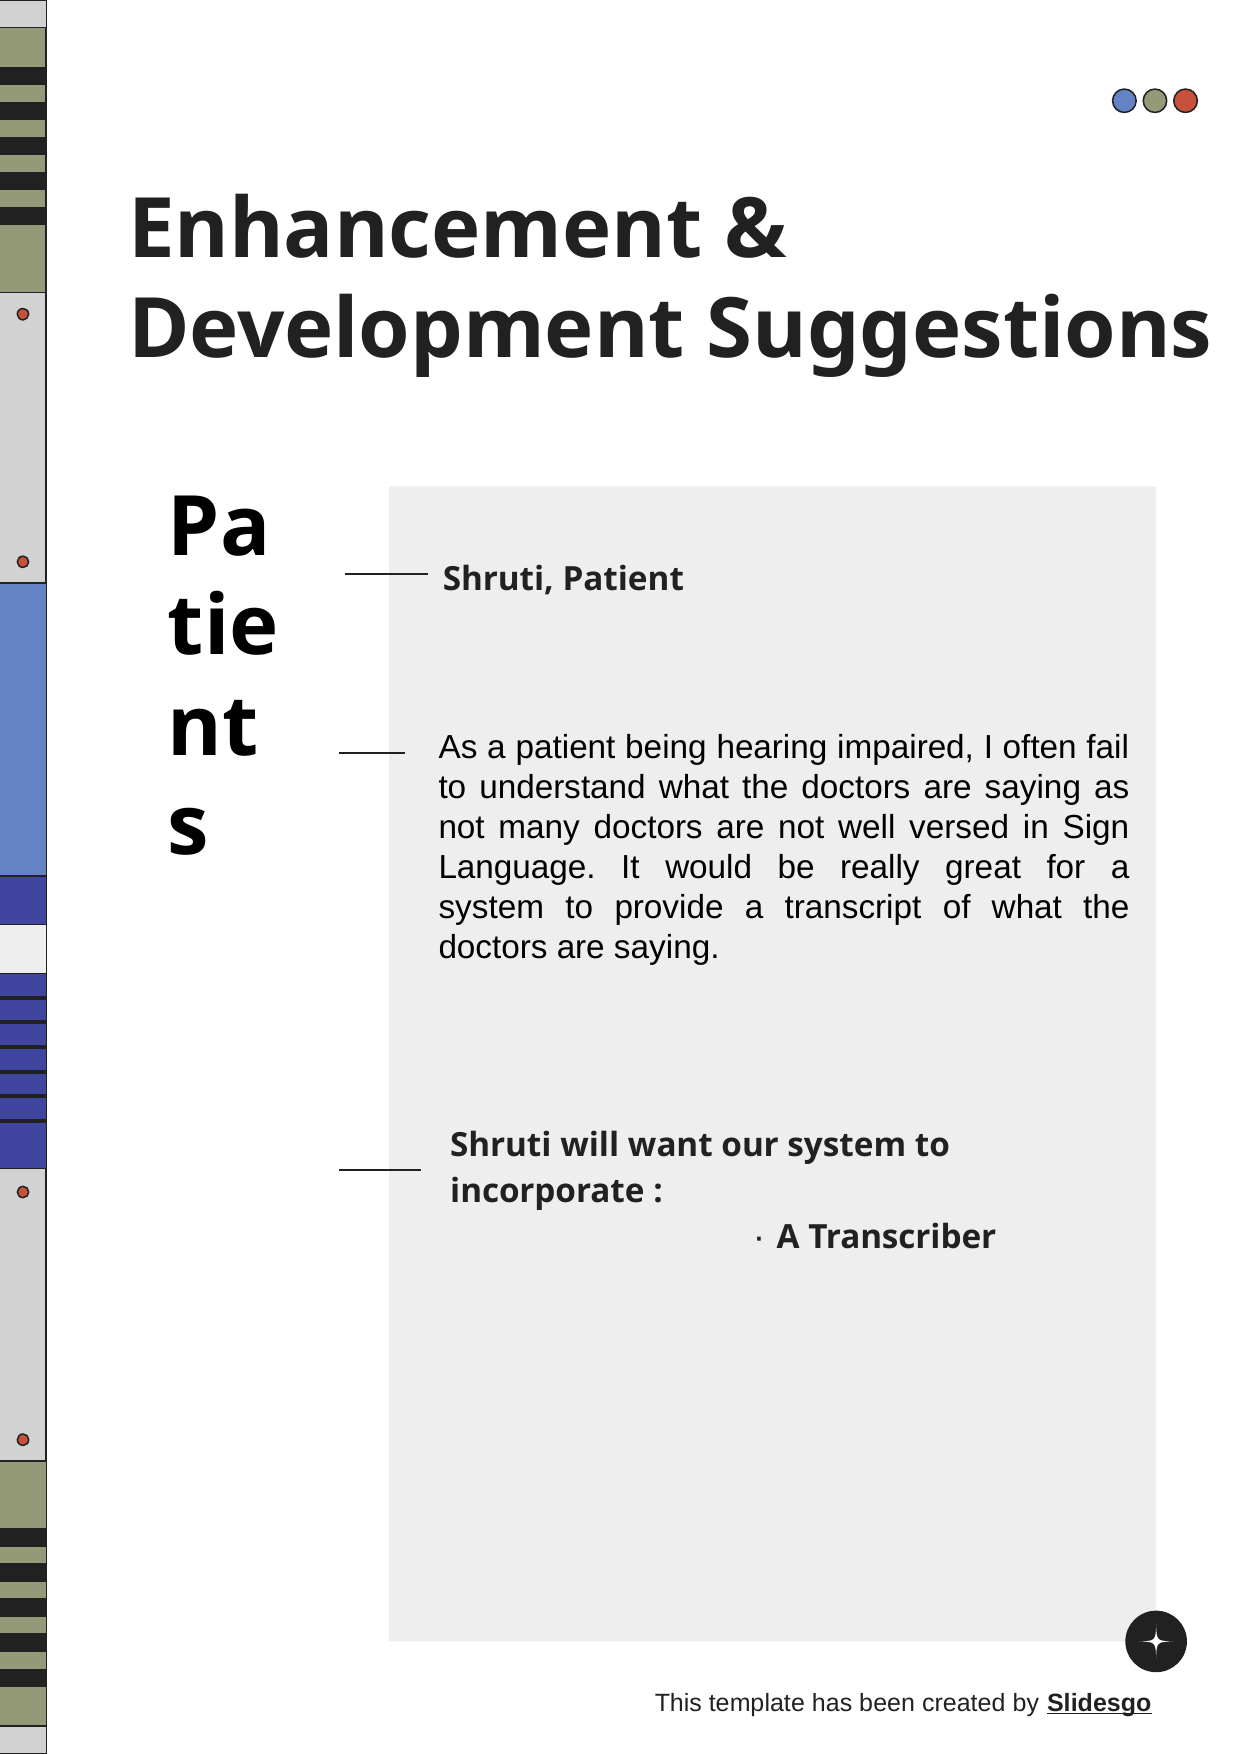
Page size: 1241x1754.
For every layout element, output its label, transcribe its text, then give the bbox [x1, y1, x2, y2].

text_box Patients [153, 464, 302, 879]
text_box This template has been created by Slidesgo [411, 1685, 1167, 1717]
text_box Shruti will want our system to incorporate : ۰ A Transcriber [435, 1110, 1167, 1308]
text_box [1125, 1611, 1187, 1672]
title Enhancement & Development Suggestions [113, 159, 1241, 386]
text_box As a patient being hearing impaired, I often fail to understand what the doctors are saying as not many doctors are not well versed in Sign Language. It would be really great for a system to provide a transcript of what the doctors are saying. [423, 710, 1146, 1064]
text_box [1112, 88, 1198, 113]
text_box [389, 486, 1157, 1642]
text_box Shruti, Patient [427, 543, 1122, 604]
